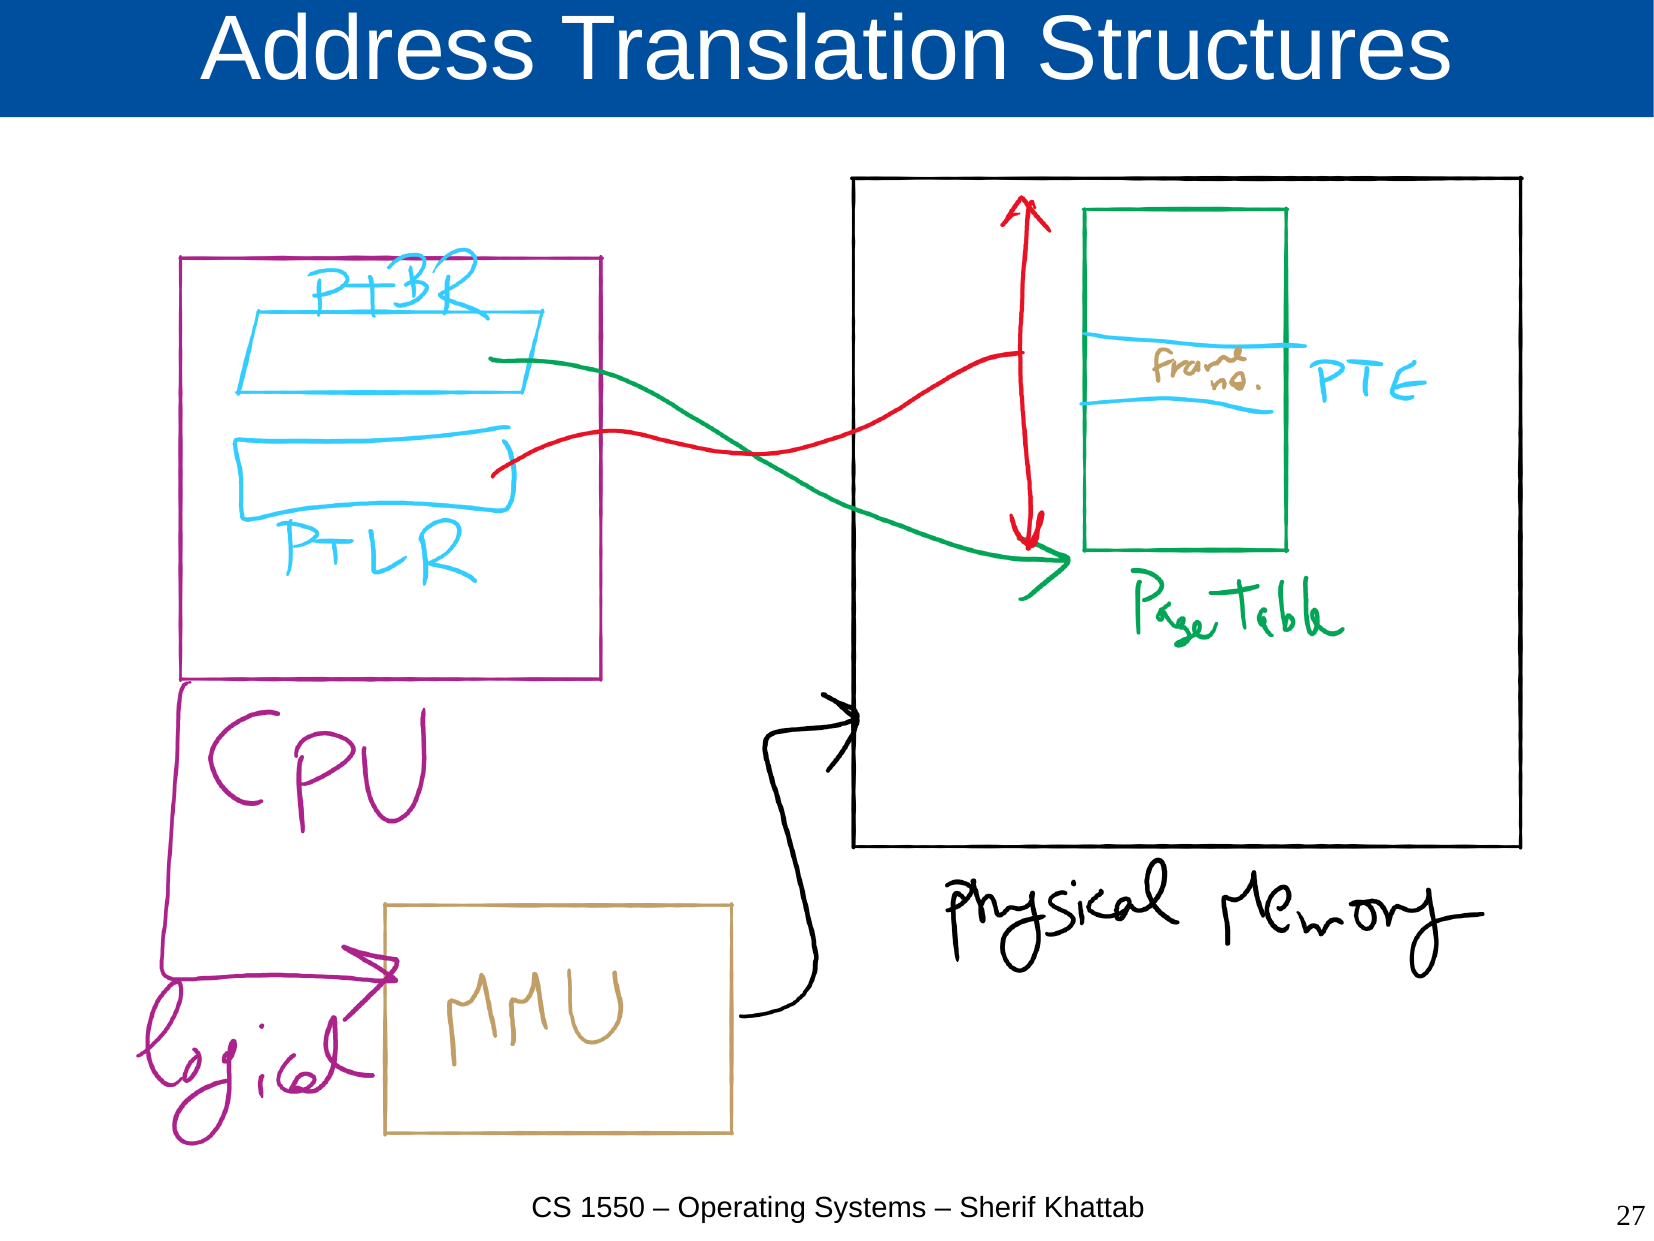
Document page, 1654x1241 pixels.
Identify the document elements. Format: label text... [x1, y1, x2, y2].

footer CS 1550 – Operating Systems – Sherif Khattab [460, 1190, 1217, 1241]
title Address Translation Structures [0, 0, 1654, 118]
picture [123, 159, 1620, 1158]
slide_number 27 [1265, 1198, 1647, 1241]
